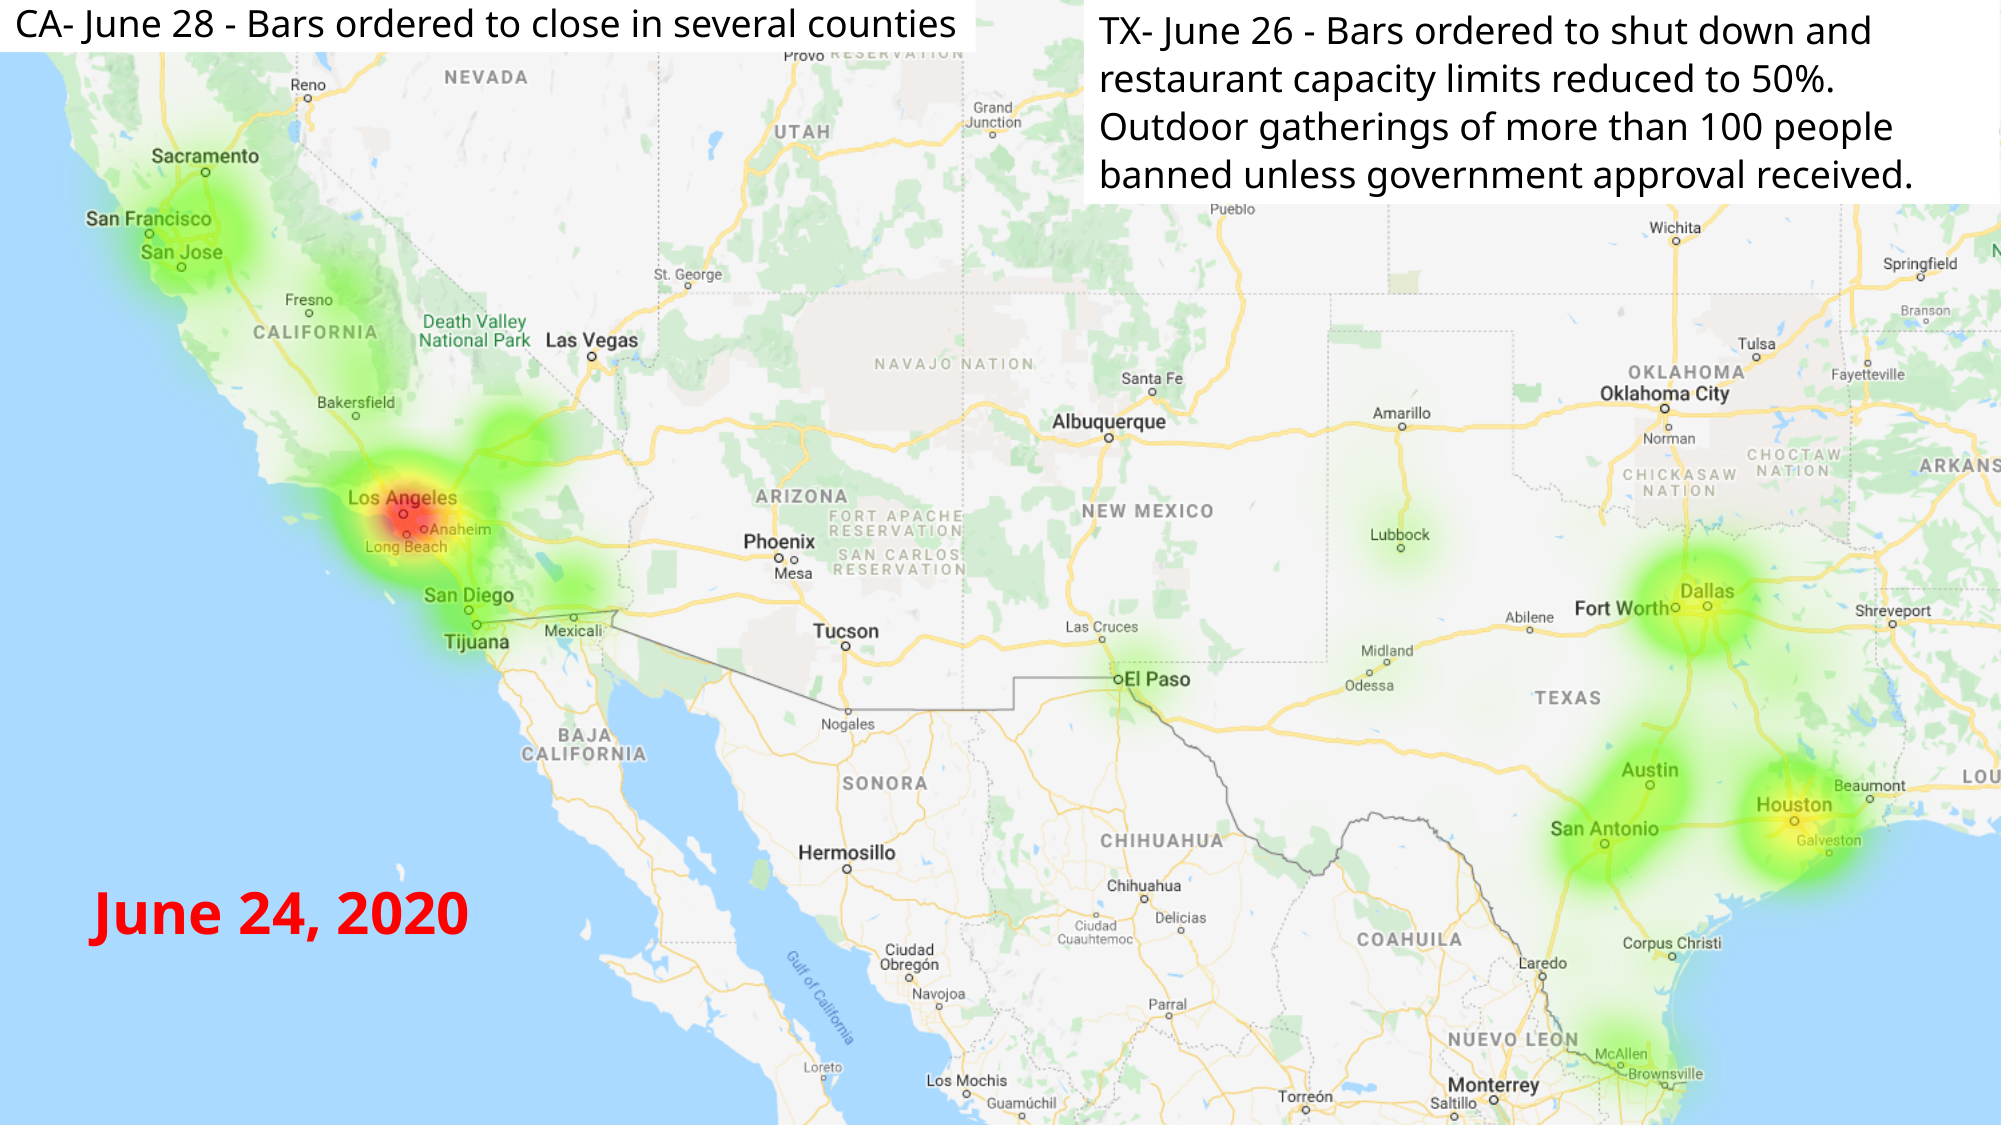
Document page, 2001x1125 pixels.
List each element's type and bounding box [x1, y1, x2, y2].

list [0, 0, 2000, 1125]
